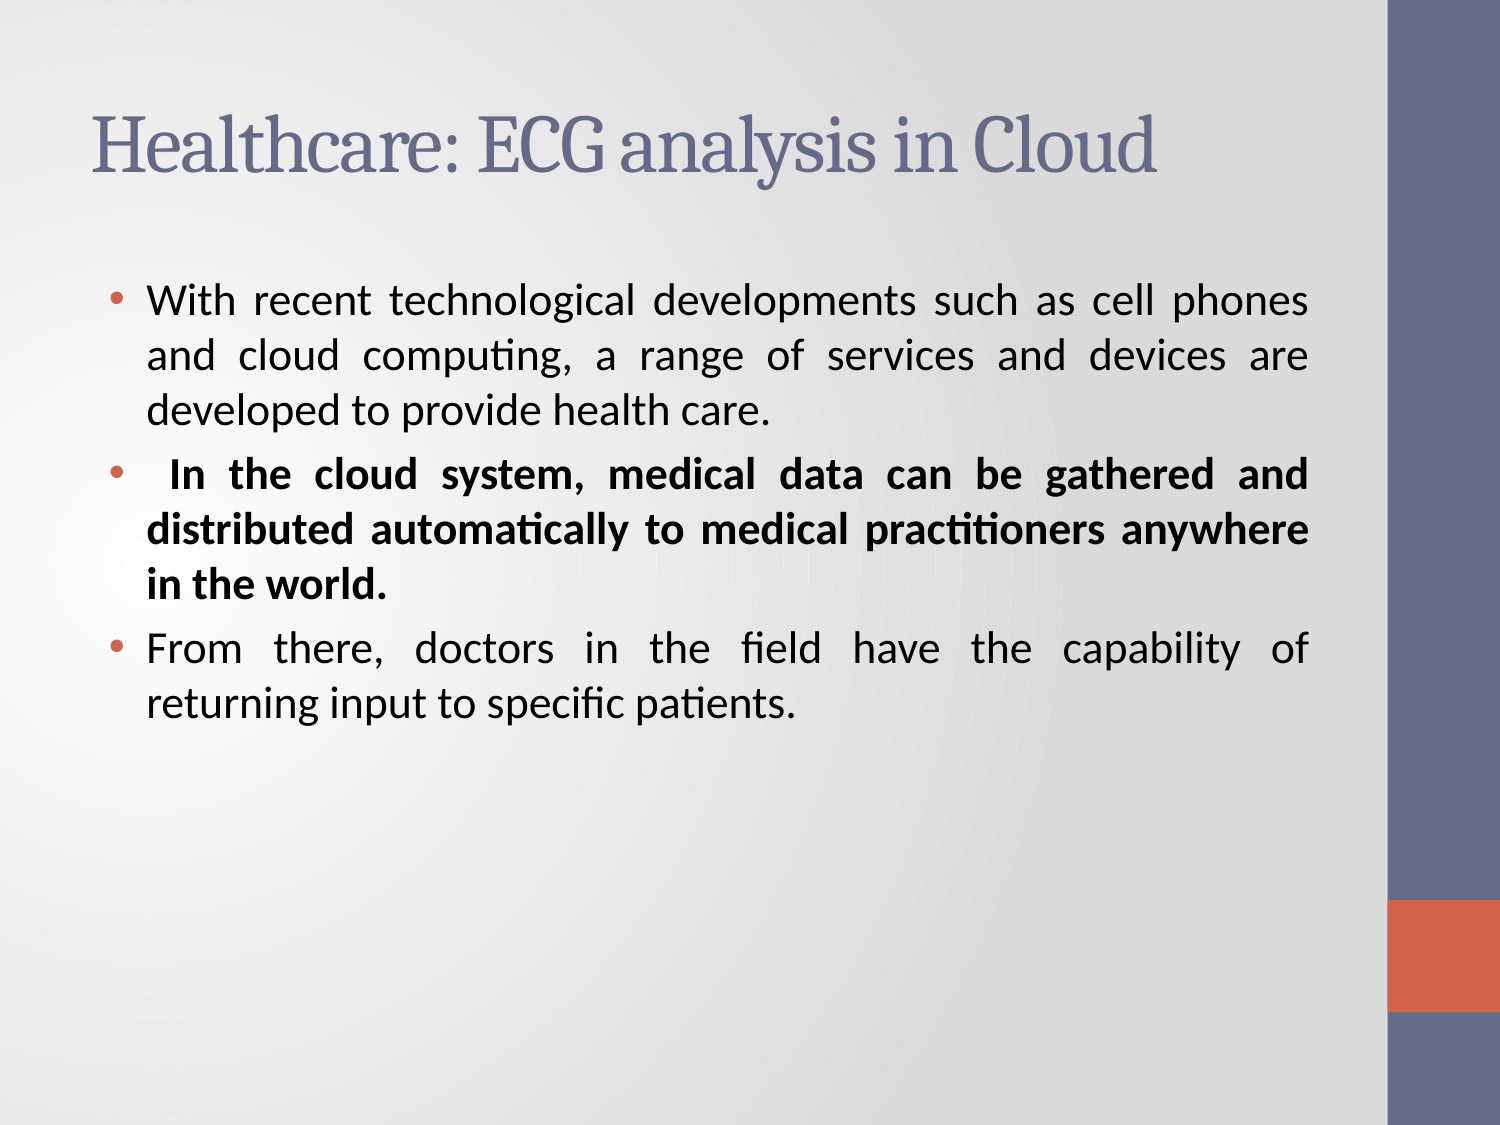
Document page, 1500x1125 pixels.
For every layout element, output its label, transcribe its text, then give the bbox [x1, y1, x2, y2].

list With recent technological developments such as cell phones and cloud computing, a range of services and devices are developed to provide health care. In the cloud system, medical data can be gathered and distributed automatically to medical practitioners anywhere in the world. From there, doctors in the field have the capability of returning input to specific patients. [75, 262, 1325, 1050]
title Healthcare: ECG analysis in Cloud [75, 45, 1325, 233]
